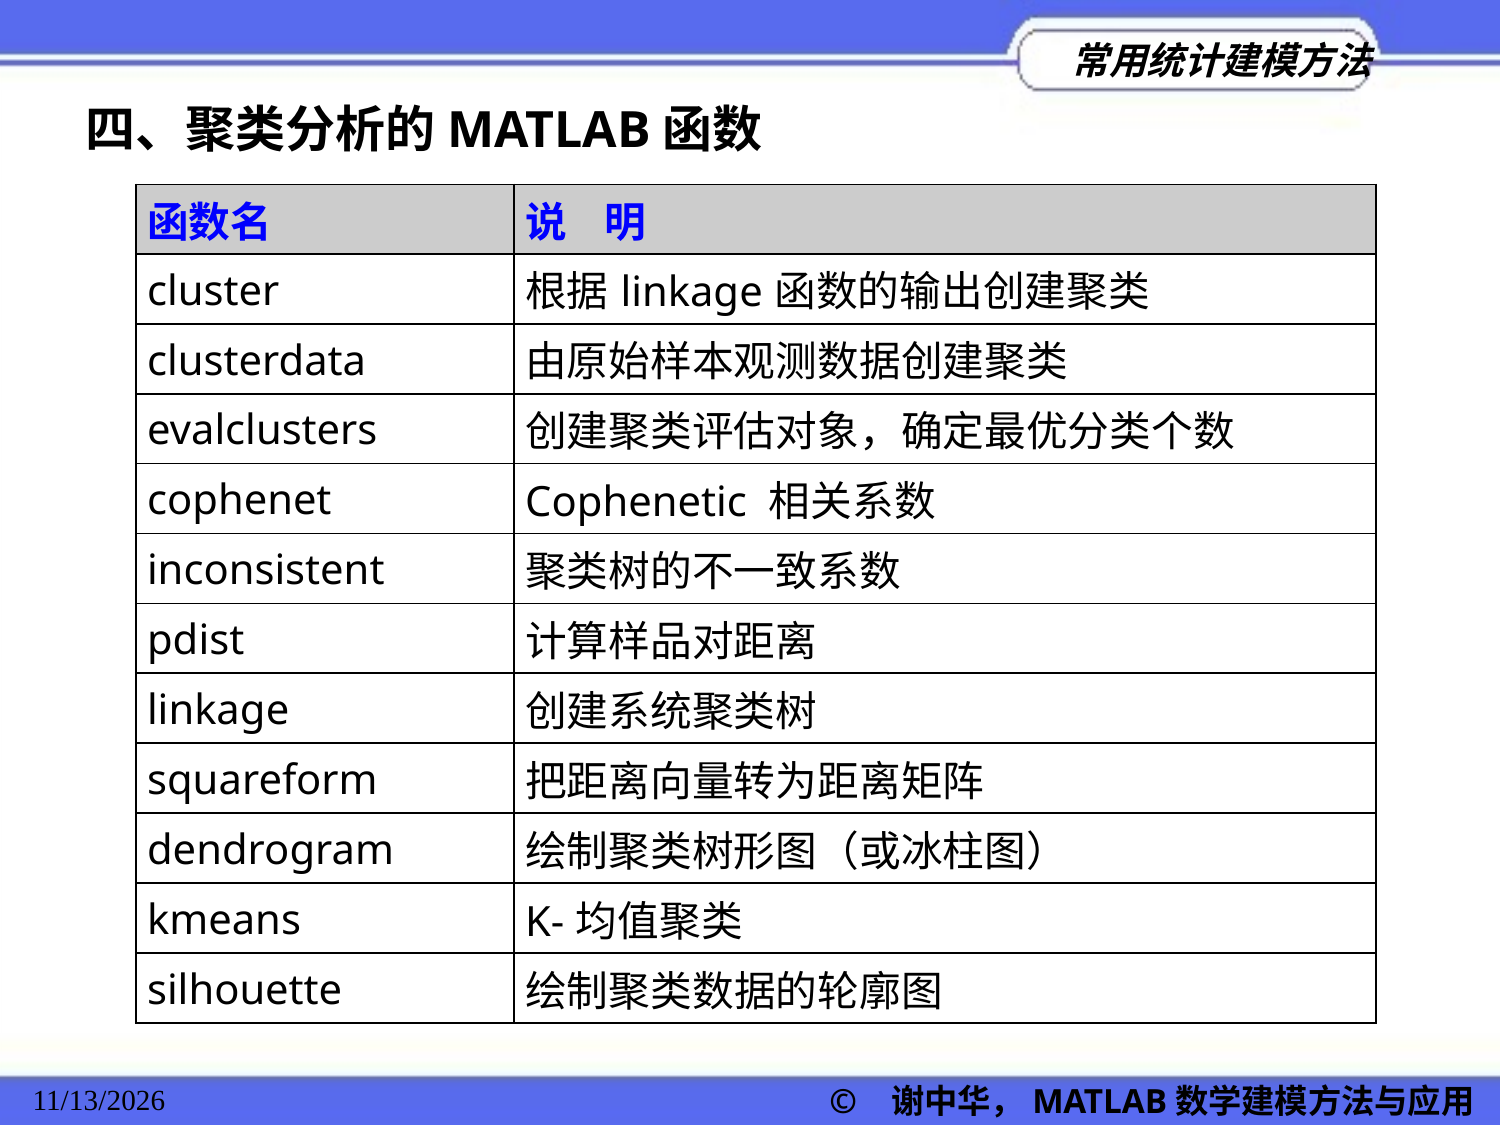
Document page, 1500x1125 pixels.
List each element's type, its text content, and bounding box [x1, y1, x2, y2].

table_cell 聚类树的不一致系数 [515, 534, 1375, 603]
table_cell 由原始样本观测数据创建聚类 [515, 325, 1375, 393]
table_cell evalclusters [137, 395, 513, 463]
table_cell clusterdata [137, 325, 513, 393]
table_cell pdist [137, 604, 513, 672]
table_cell 根据linkage函数的输出创建聚类 [515, 255, 1375, 323]
table_cell silhouette [137, 954, 513, 1022]
table_cell 创建聚类评估对象，确定最优分类个数 [515, 395, 1375, 463]
table_cell dendrogram [137, 814, 513, 882]
table_cell 绘制聚类数据的轮廓图 [515, 954, 1375, 1022]
table_cell linkage [137, 674, 513, 742]
footer © 谢中华，MATLAB数学建模方法与应用 [809, 1076, 1495, 1123]
table_cell 把距离向量转为距离矩阵 [515, 744, 1375, 812]
table_cell 绘制聚类树形图（或冰柱图） [515, 814, 1375, 882]
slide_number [17, 1077, 356, 1120]
table_cell inconsistent [137, 534, 513, 603]
picture [0, 0, 1500, 1125]
table_header 说 明 [515, 185, 1375, 253]
text_box 四、聚类分析的MATLAB函数 [70, 66, 1376, 165]
table_cell 计算样品对距离 [515, 604, 1375, 672]
table_cell cophenet [137, 464, 513, 533]
table_cell Cophenetic 相关系数 [515, 464, 1375, 533]
table_header 函数名 [137, 185, 513, 253]
table_cell 创建系统聚类树 [515, 674, 1375, 742]
table_cell kmeans [137, 884, 513, 952]
table_cell cluster [137, 255, 513, 323]
table_cell K-均值聚类 [515, 884, 1375, 952]
table_cell squareform [137, 744, 513, 812]
